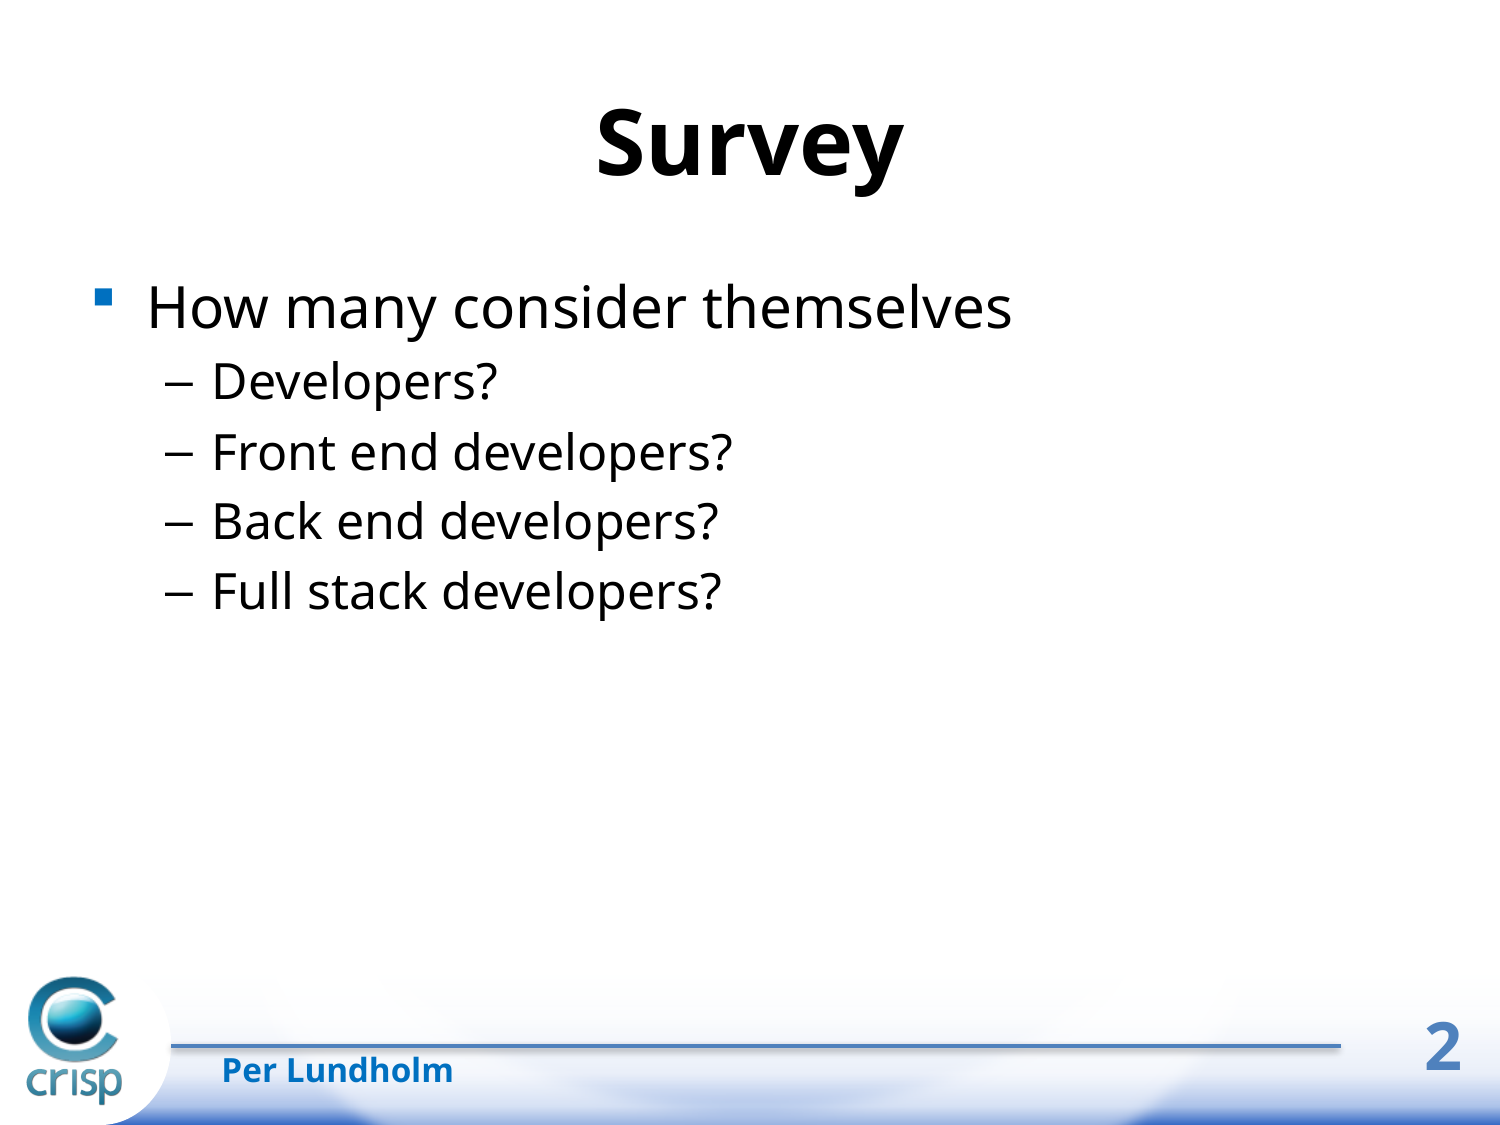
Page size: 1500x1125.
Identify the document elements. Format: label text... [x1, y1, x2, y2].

list How many consider themselves Developers? Front end developers? Back end developers? Full stack developers? [75, 262, 1425, 1005]
picture [0, 823, 124, 1111]
footer Per Lundholm [206, 1042, 1048, 1102]
title Survey [75, 45, 1425, 233]
picture [112, 823, 1500, 1125]
slide_number 2 [1128, 1041, 1478, 1102]
